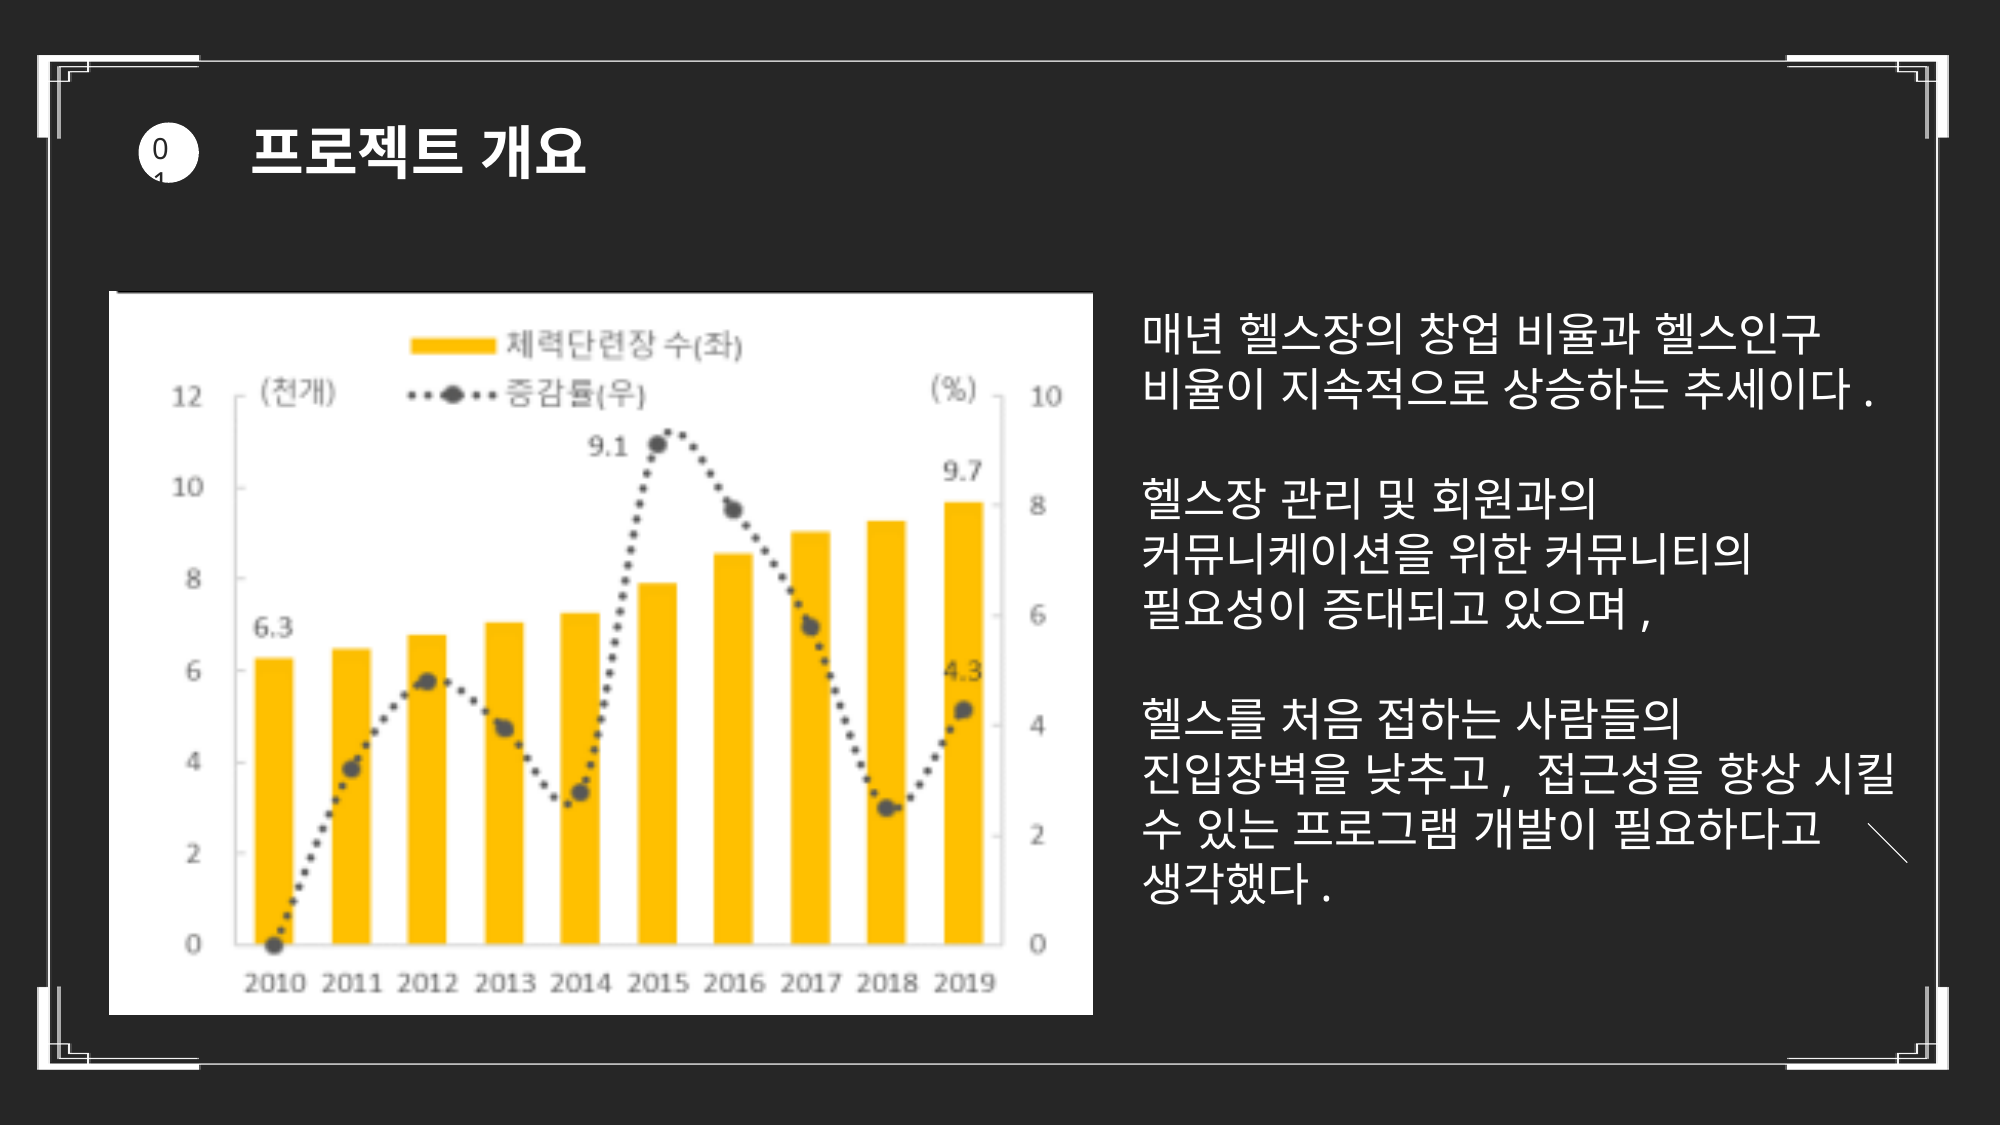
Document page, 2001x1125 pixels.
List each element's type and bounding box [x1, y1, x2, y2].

text_box [1867, 823, 1908, 863]
text_box [0, 35, 1988, 1090]
picture [109, 291, 1093, 1015]
text_box [136, 109, 618, 196]
